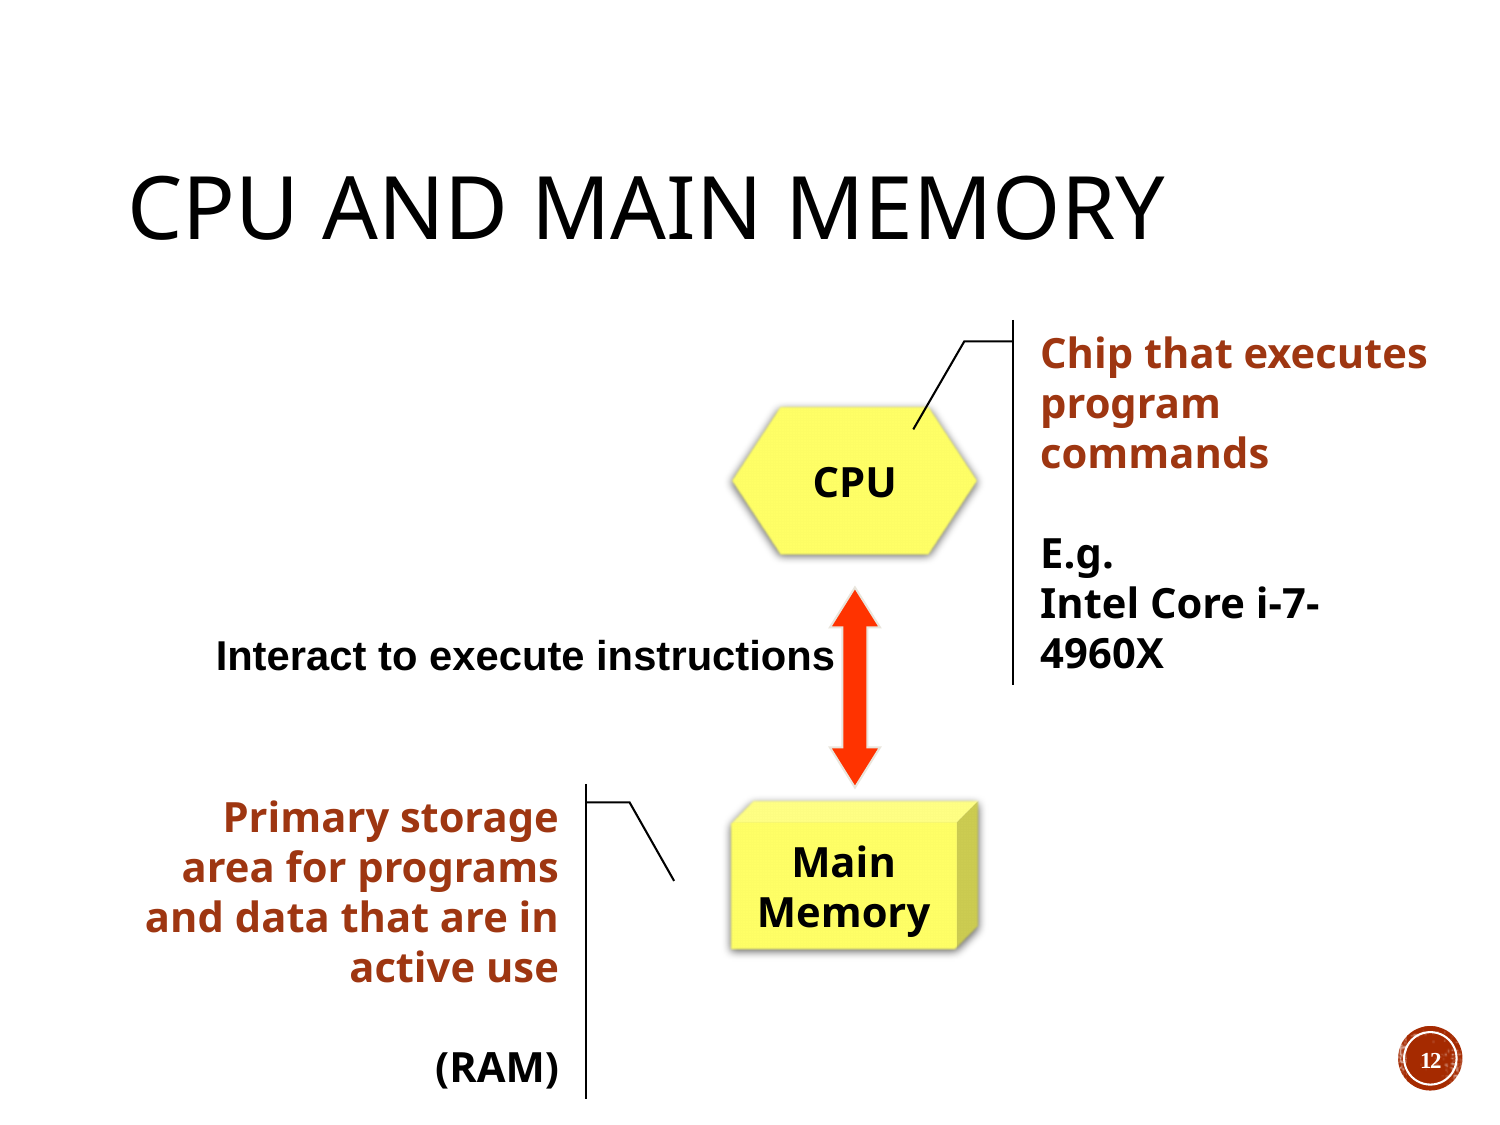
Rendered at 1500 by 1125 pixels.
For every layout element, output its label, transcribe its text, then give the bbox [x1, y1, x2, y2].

text_box Interact to execute instructions [201, 621, 730, 687]
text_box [732, 590, 978, 948]
text_box CPU [734, 409, 976, 554]
title CPU and Main Memory [112, 79, 1388, 344]
slide_number 12 [1391, 1028, 1471, 1089]
text_box Primary storage area for programs and data that are in active use (RAM) [124, 784, 574, 1099]
text_box Chip that executes program commands E.g. Intel Core i-7-4960X [1025, 320, 1451, 685]
